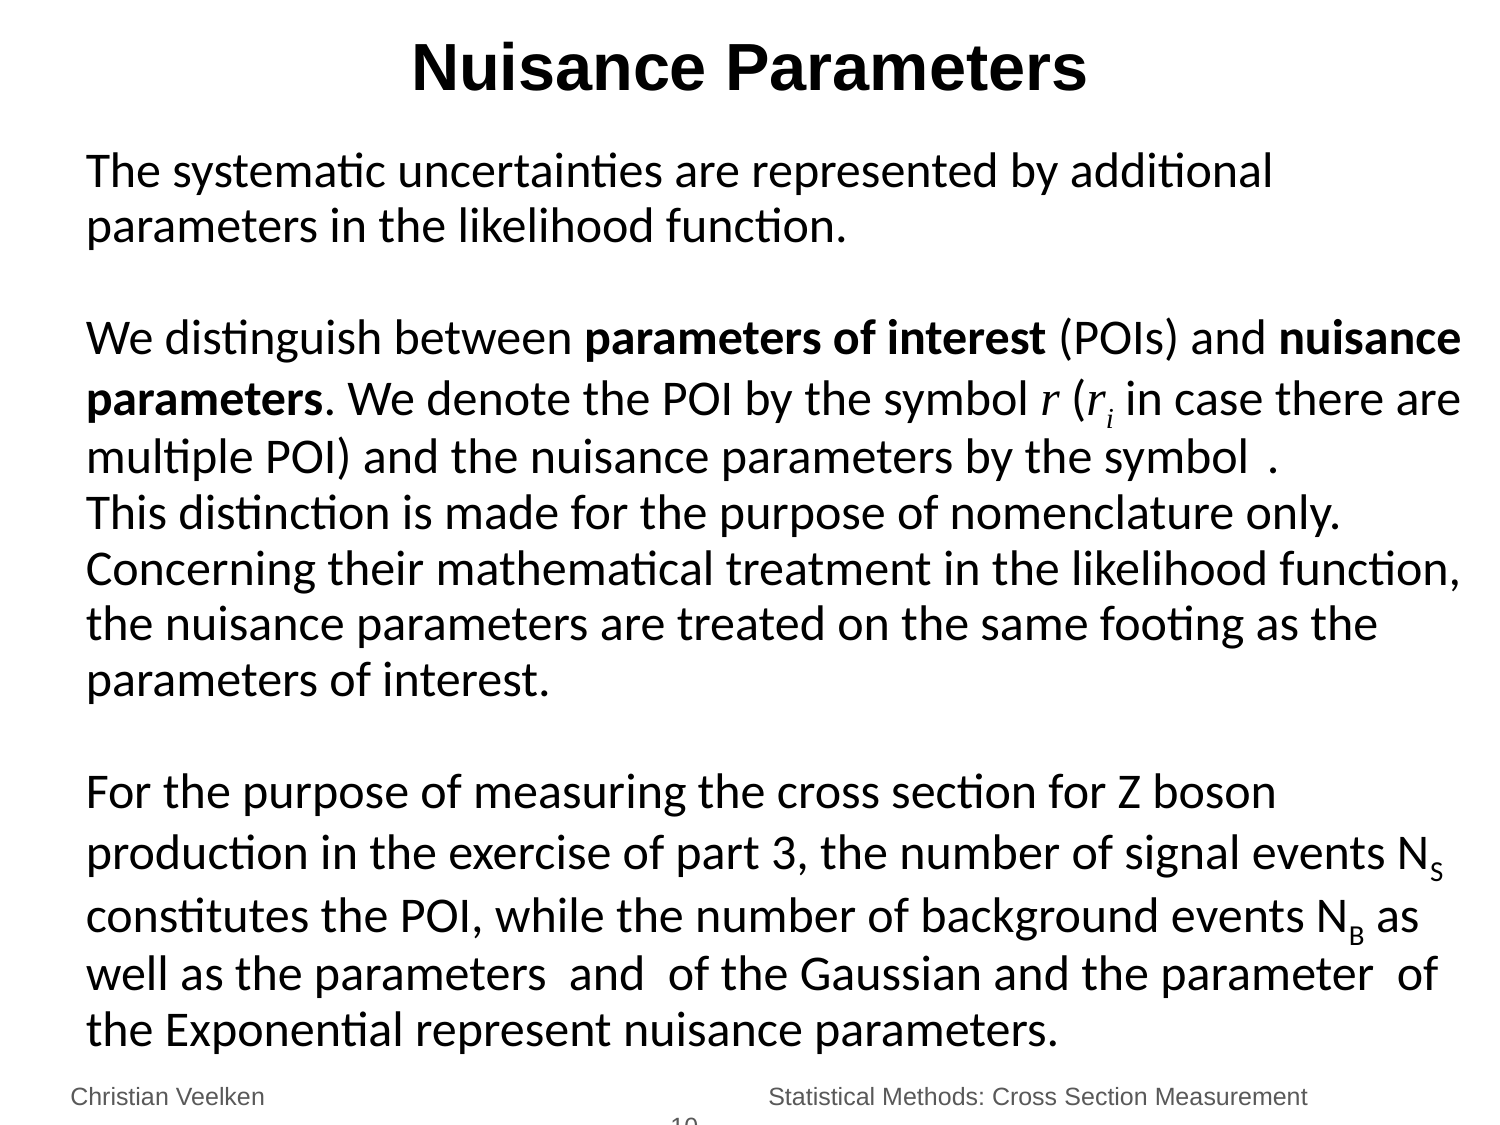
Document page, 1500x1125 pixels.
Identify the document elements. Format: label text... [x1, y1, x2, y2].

text_box Christian Veelken Statistical Methods: Cross Section Measurement 10 [56, 1073, 1500, 1125]
text_box Nuisance Parameters [0, 31, 1500, 106]
